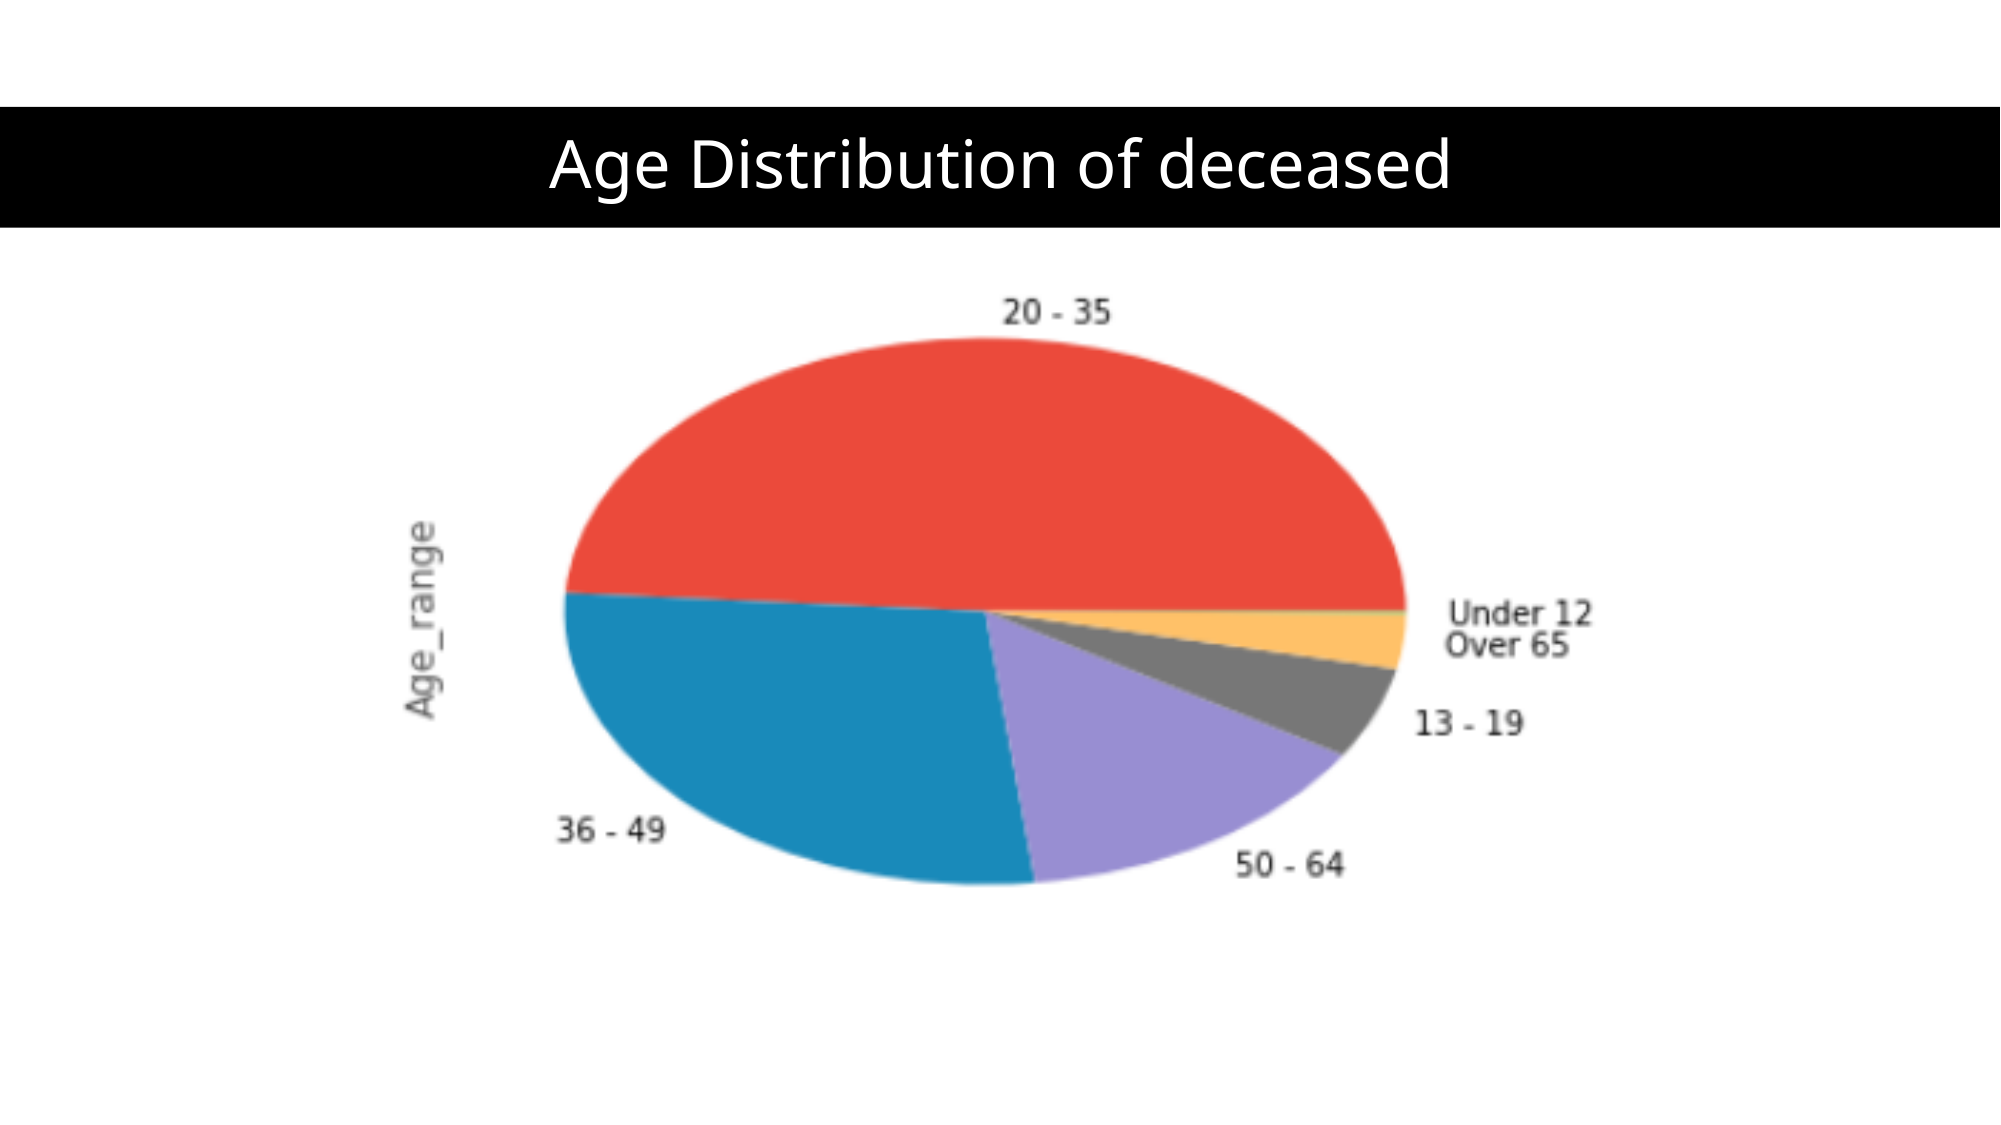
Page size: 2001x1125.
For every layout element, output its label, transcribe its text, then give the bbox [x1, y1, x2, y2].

text_box [0, 106, 2000, 229]
title Age Distribution of deceased [91, 105, 1931, 228]
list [347, 274, 1653, 996]
